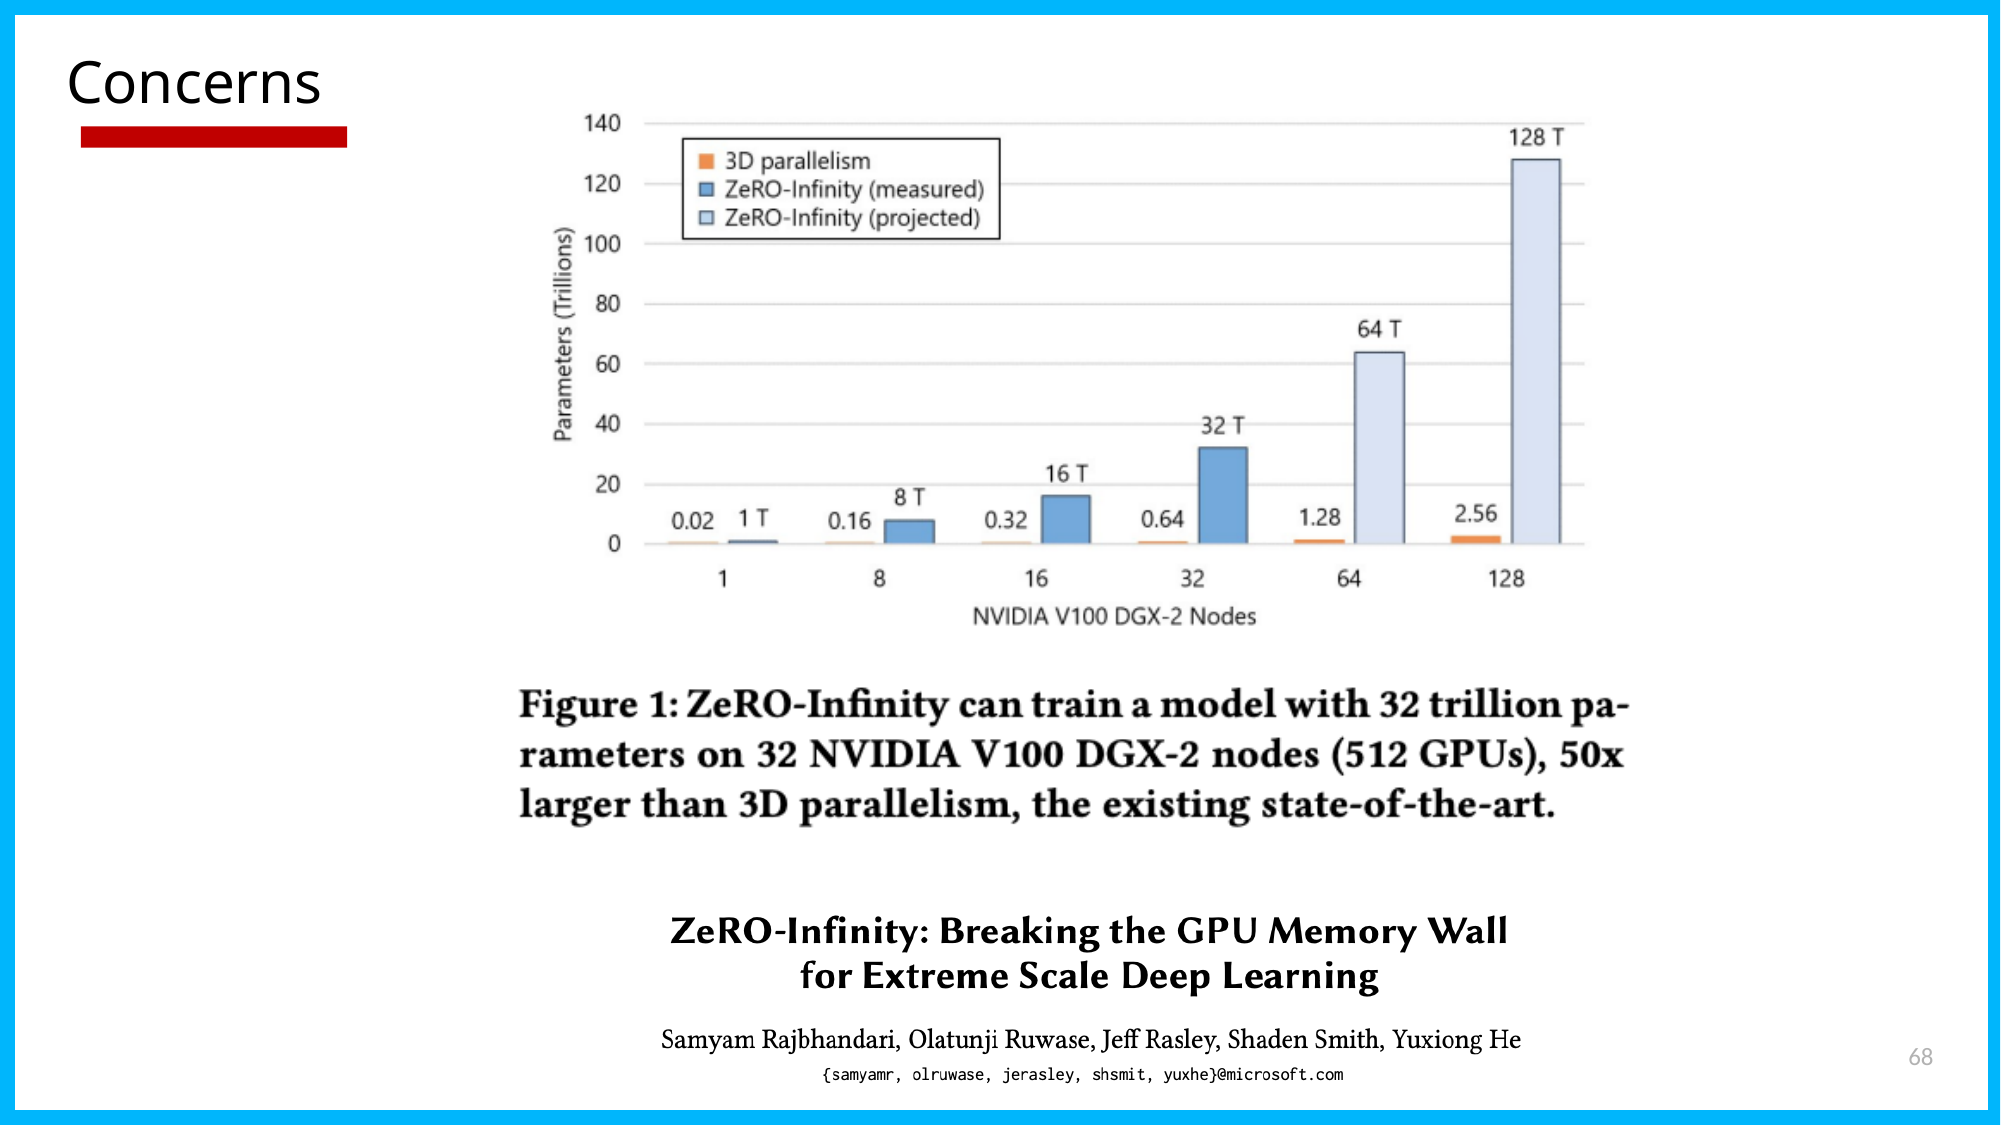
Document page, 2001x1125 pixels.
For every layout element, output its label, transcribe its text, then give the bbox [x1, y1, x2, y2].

picture [511, 97, 1633, 850]
slide_number 68 [1532, 1025, 1949, 1086]
picture [645, 900, 1532, 1086]
title Concerns [50, 46, 1499, 149]
